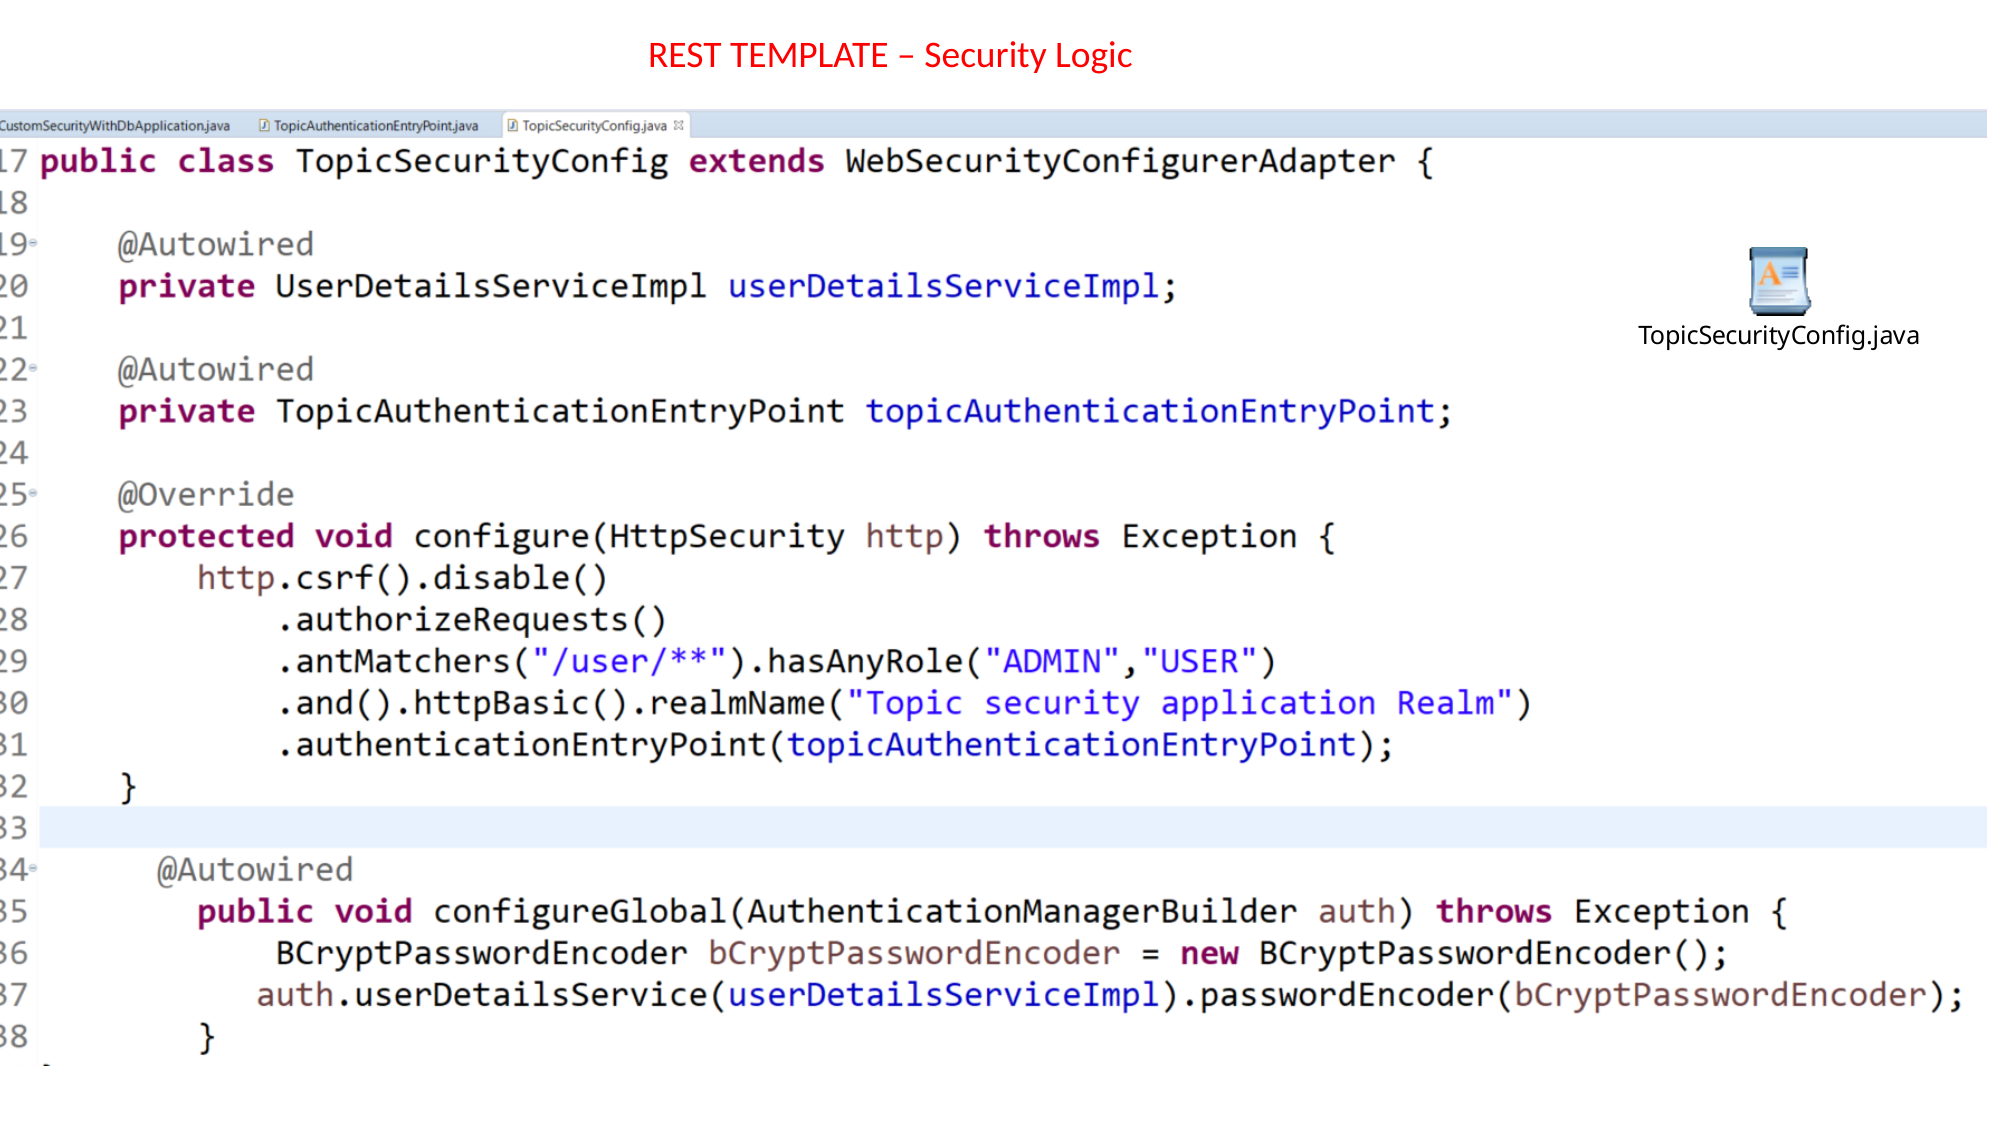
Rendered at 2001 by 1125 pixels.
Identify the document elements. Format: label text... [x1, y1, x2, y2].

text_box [1609, 247, 1949, 362]
text_box REST TEMPLATE – Security Logic [368, 16, 1413, 88]
picture [0, 109, 1987, 1066]
